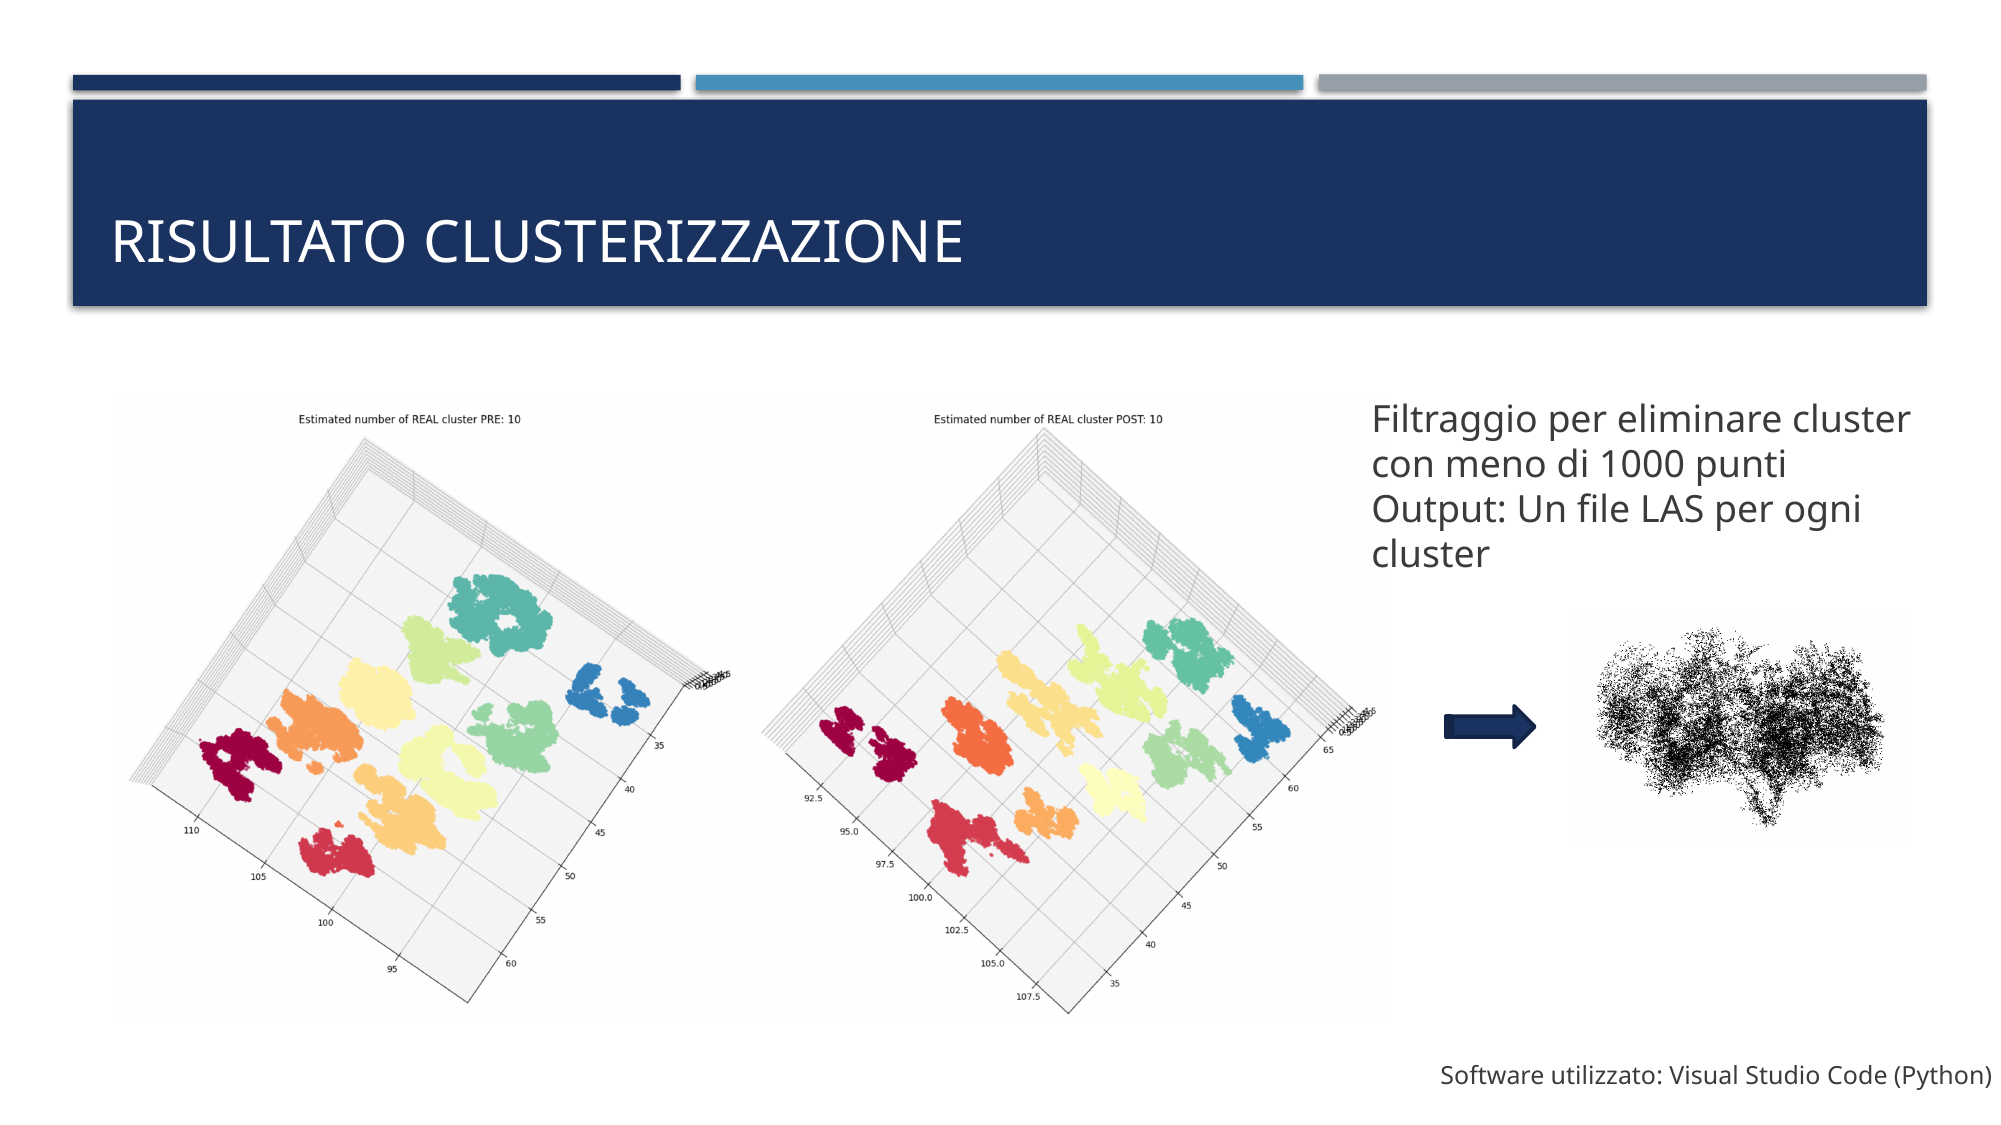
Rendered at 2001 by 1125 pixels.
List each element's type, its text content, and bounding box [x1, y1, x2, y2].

text_box Filtraggio per eliminare cluster con meno di 1000 punti Output: Un file LAS per ogni cluster [1356, 387, 1945, 583]
text_box Software utilizzato: Visual Studio Code (Python) [1425, 1052, 2000, 1098]
picture [115, 398, 1386, 1022]
text_box [1444, 704, 1537, 750]
title Risultato CLUSTERIZZAZIONE [95, 119, 1905, 282]
picture [1570, 609, 1910, 844]
